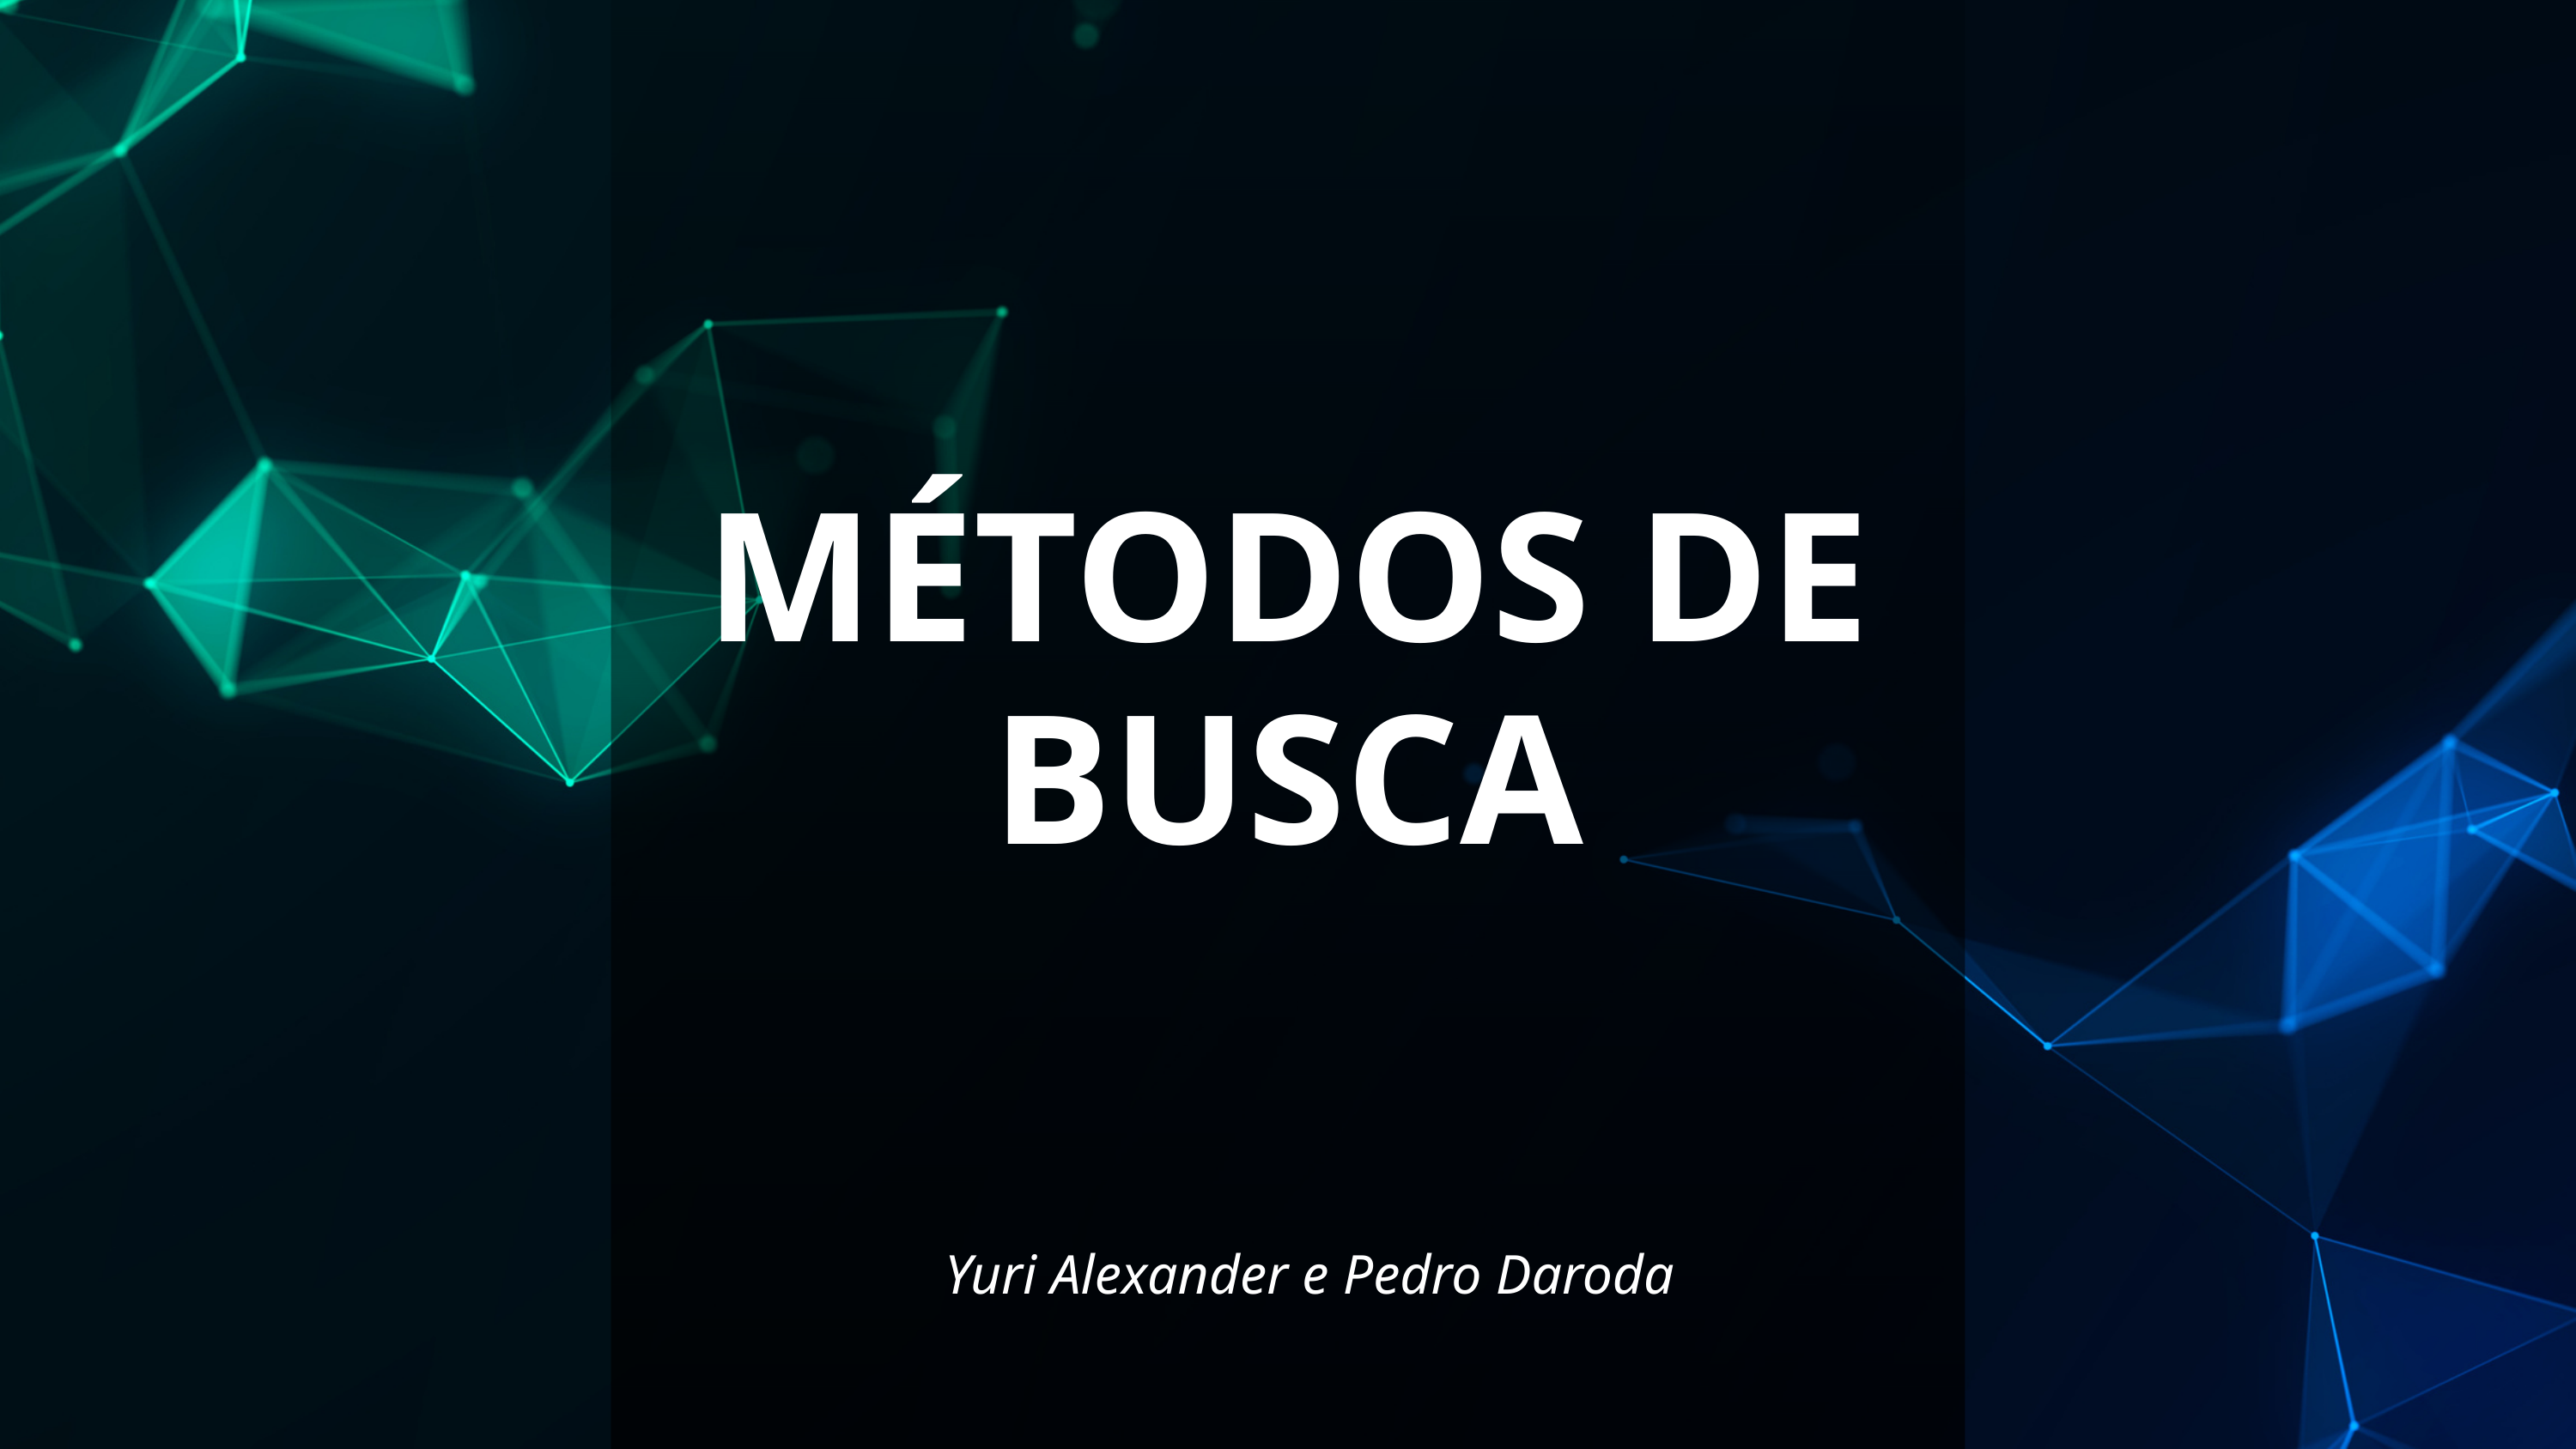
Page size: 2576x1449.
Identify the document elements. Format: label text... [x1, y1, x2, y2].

text_box [1965, 0, 2576, 1449]
text_box [0, 0, 611, 1449]
text_box Yuri Alexander e Pedro Daroda [933, 1229, 1687, 1306]
text_box [611, 0, 1965, 1449]
text_box MÉTODOS DE BUSCA [654, 476, 1921, 881]
